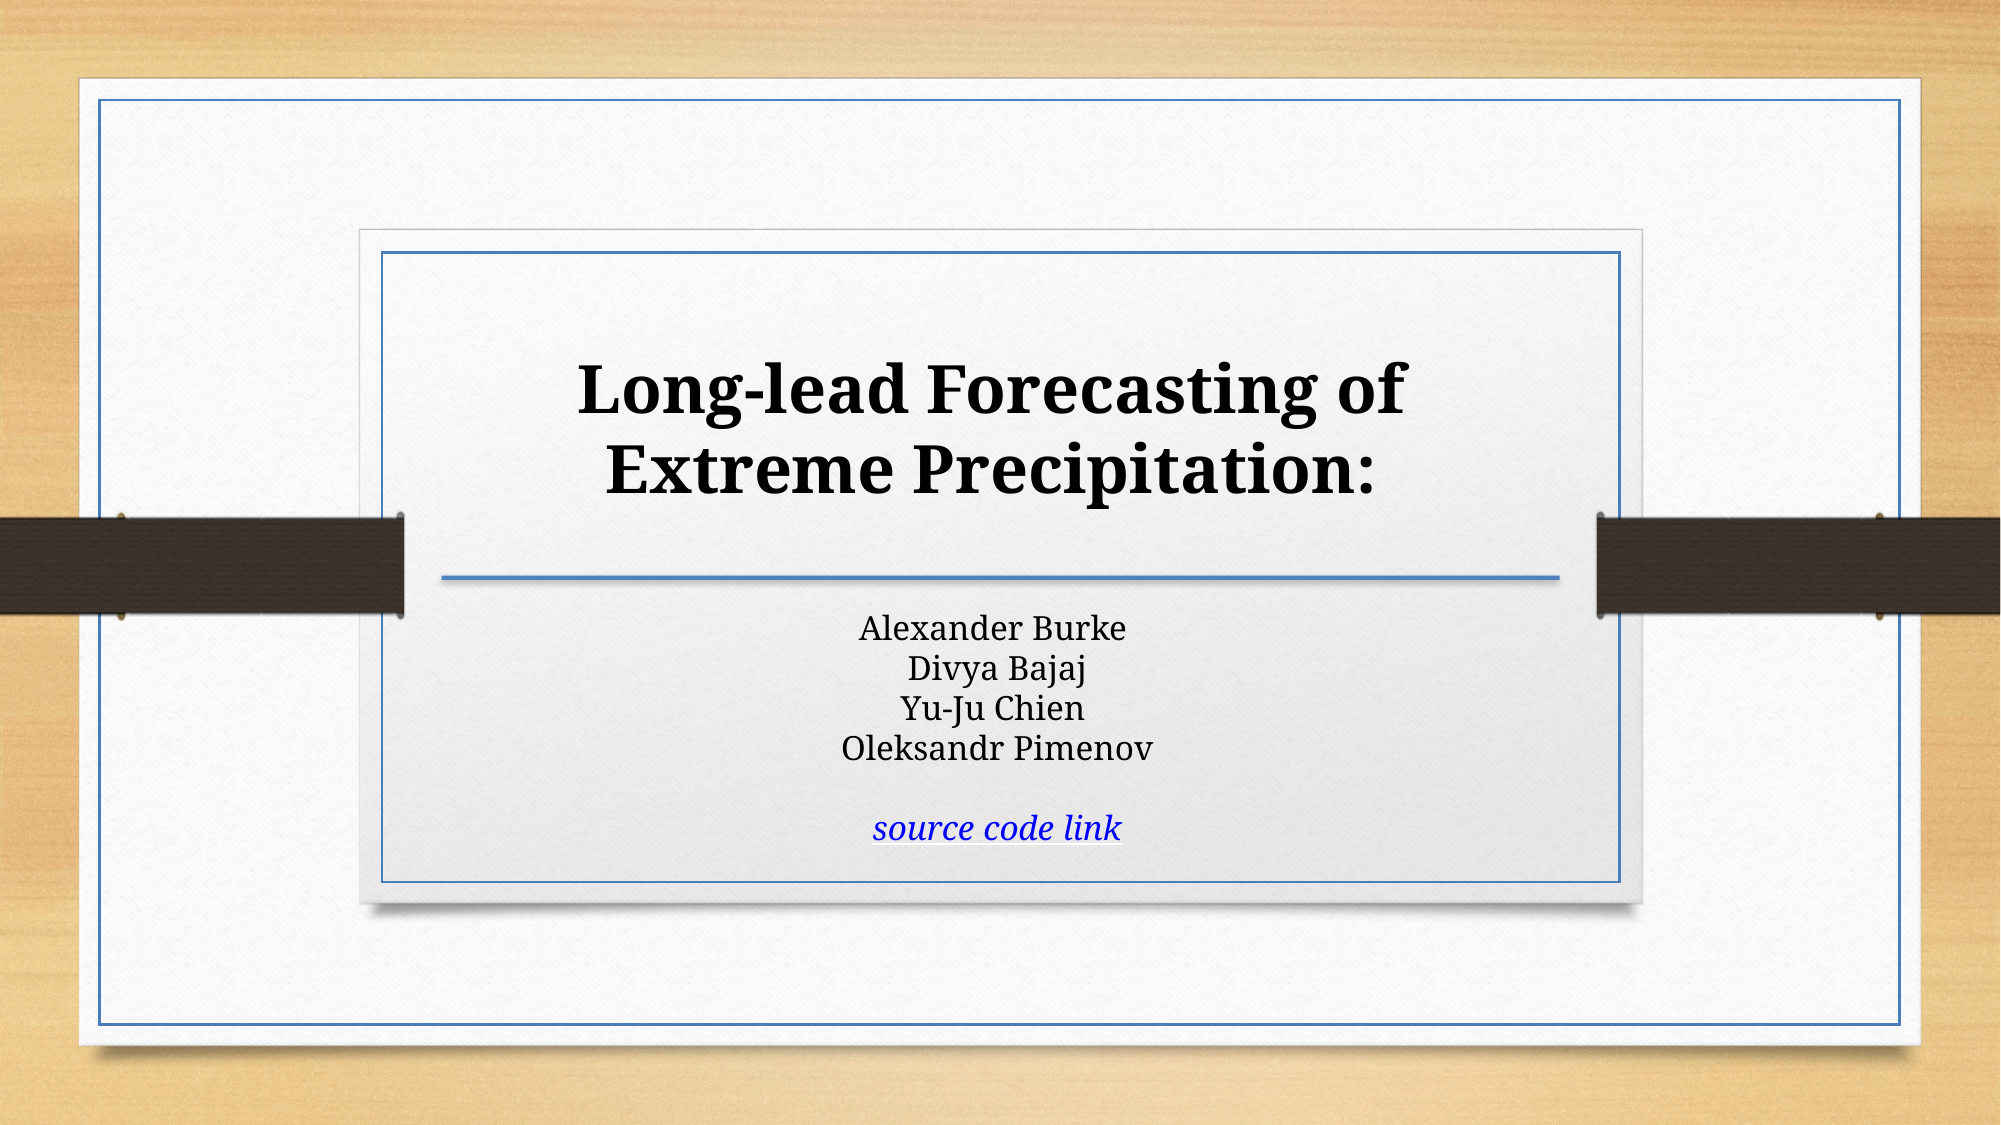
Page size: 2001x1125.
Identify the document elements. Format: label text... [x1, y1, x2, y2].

text_box Alexander Burke Divya Bajaj Yu-Ju Chien Oleksandr Pimenov source code link [419, 600, 1575, 945]
text_box Long-lead Forecasting of Extreme Precipitation: [446, 339, 1554, 514]
picture [0, 0, 2001, 1125]
